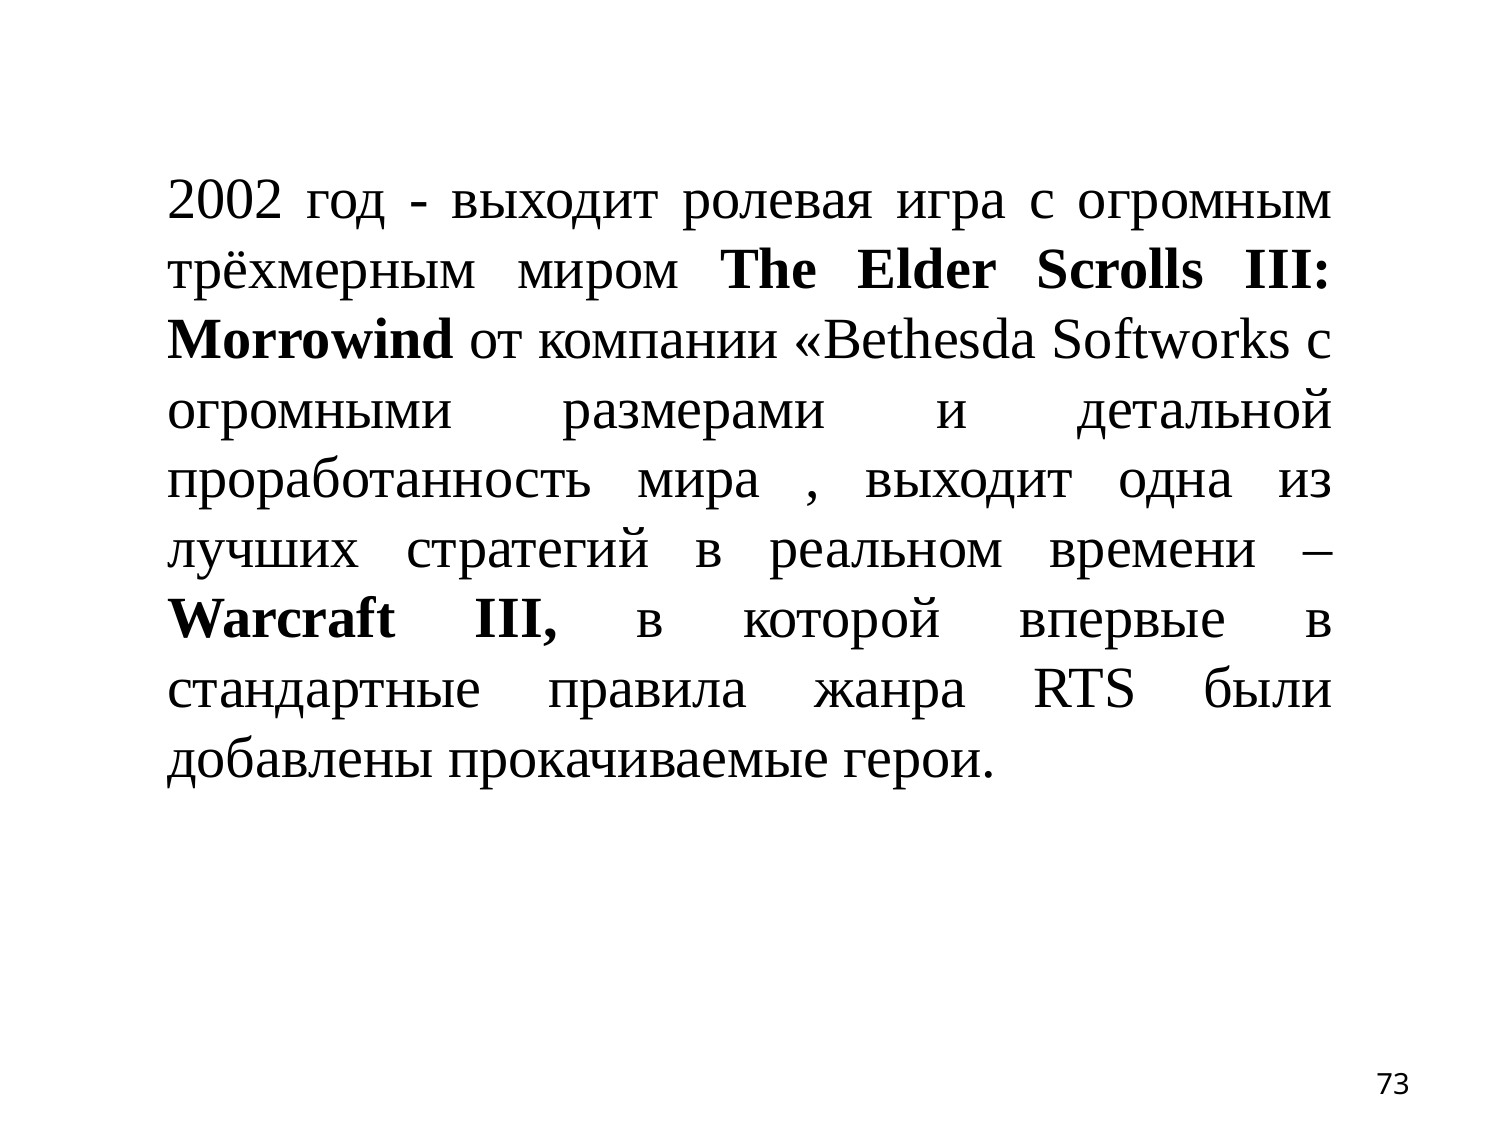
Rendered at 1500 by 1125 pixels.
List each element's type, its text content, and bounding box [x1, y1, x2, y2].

slide_number 73 [1112, 1037, 1425, 1113]
text_box 2002 год - выходит ролевая игра с огромным трёхмерным миром The Elder Scrolls III: Morrowind от компании «Bethesda Softworks с огромными размерами и детальной проработанность мира , выходит одна из лучших стратегий в реальном времени – Warcraft III, в которой впервые в стандартные правила жанра RTS были добавлены прокачиваемые герои. [152, 152, 1348, 797]
